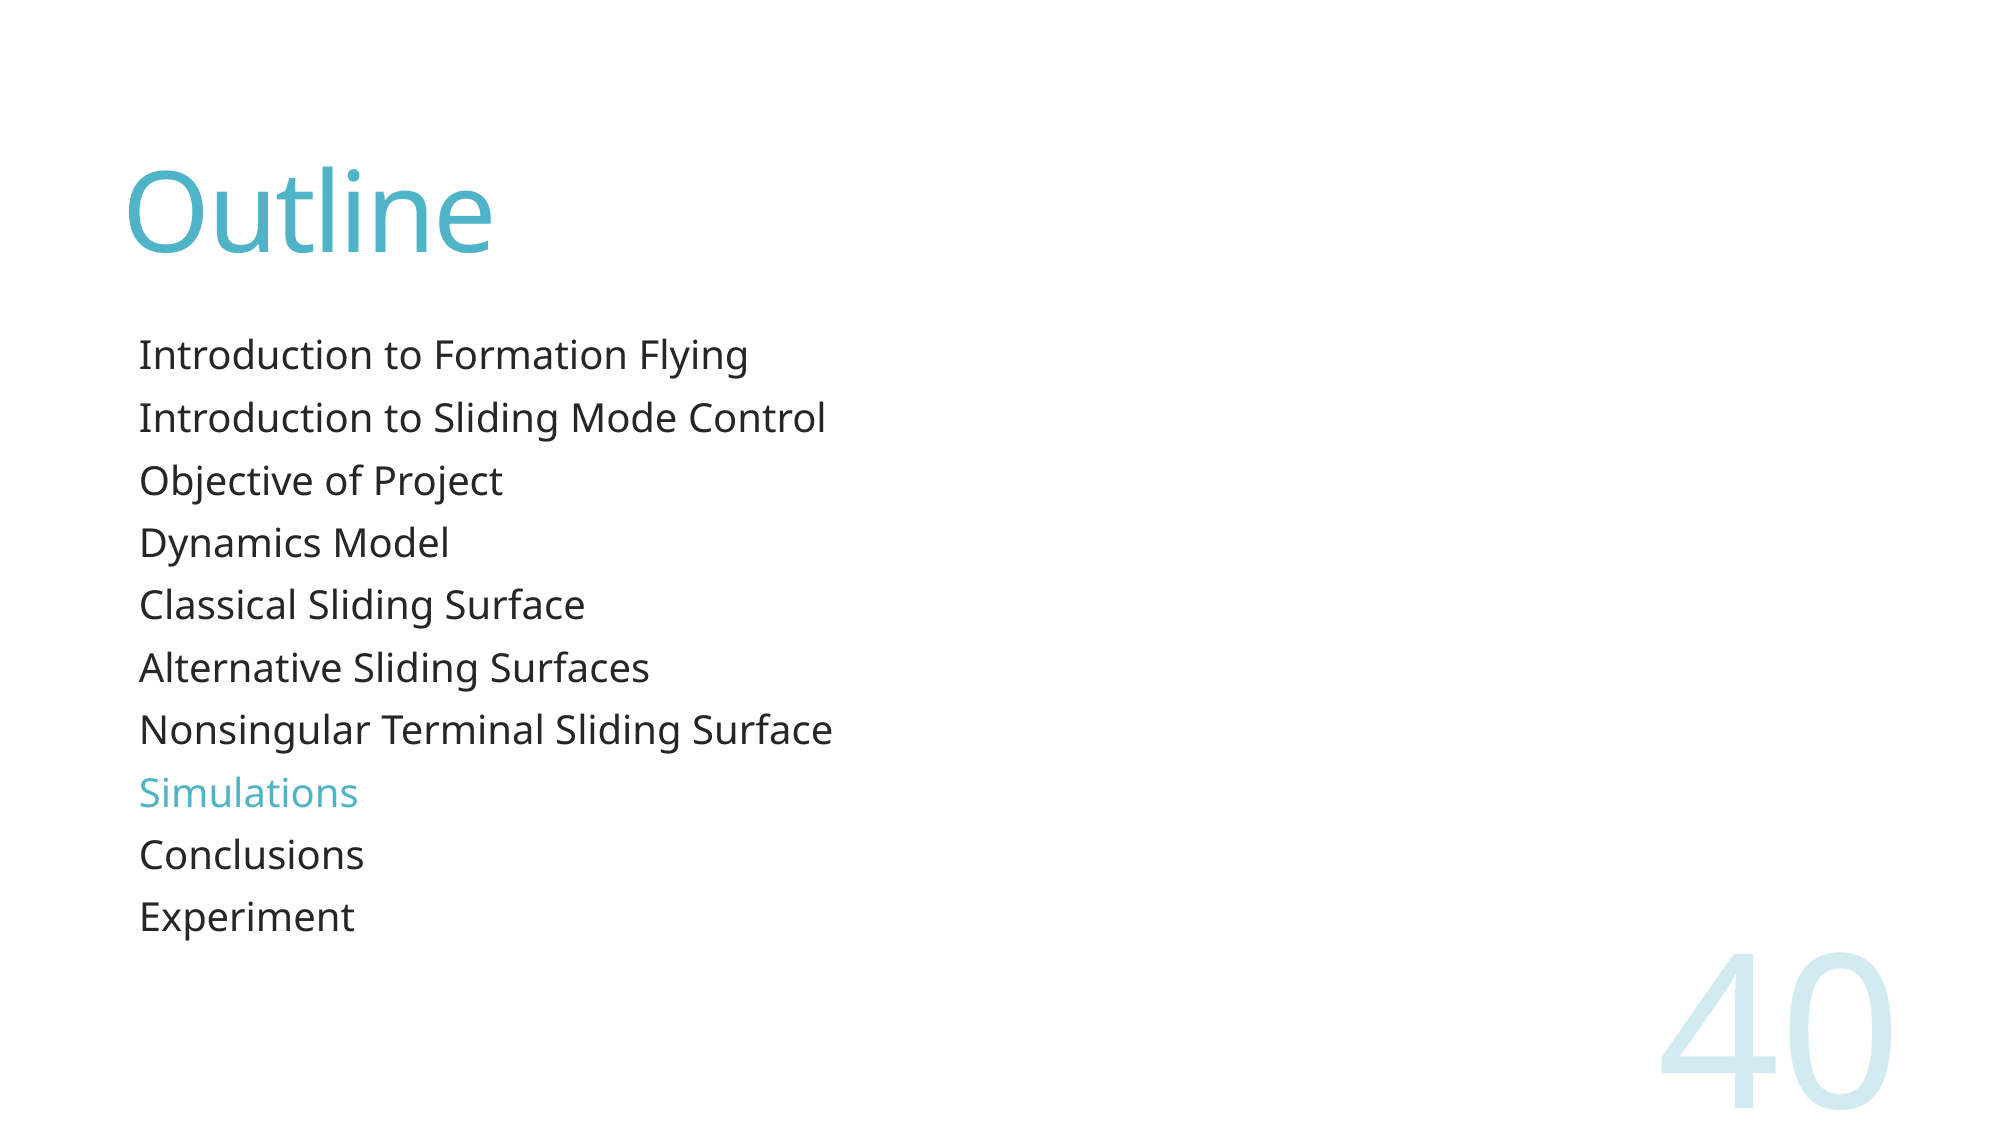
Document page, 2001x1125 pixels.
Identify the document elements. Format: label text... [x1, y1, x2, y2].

list Introduction to Formation Flying Introduction to Sliding Mode Control Objective of Project Dynamics Model Classical Sliding Surface Alternative Sliding Surfaces Nonsingular Terminal Sliding Surface Simulations Conclusions Experiment [111, 329, 1876, 948]
slide_number 40 [1437, 963, 1918, 1125]
title Outline [107, 81, 1875, 354]
